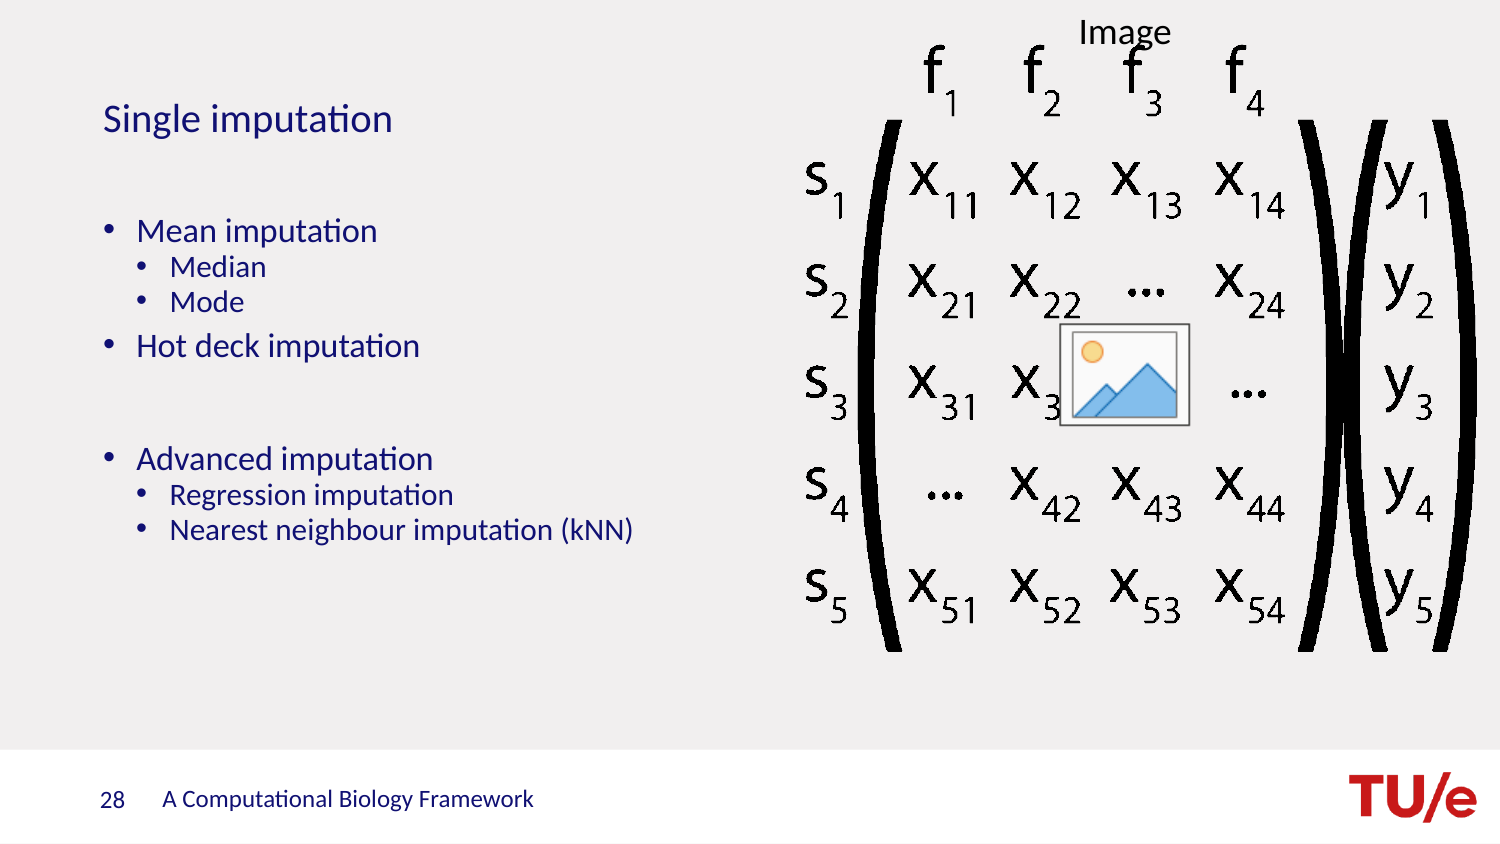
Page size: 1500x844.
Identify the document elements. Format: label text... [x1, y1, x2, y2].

picture [749, 0, 1500, 750]
slide_number 28 [100, 783, 199, 841]
picture [1336, 759, 1489, 835]
list Single imputation Mean imputation Median Mode Hot deck imputation Advanced imputation Regression imputation Nearest neighbour imputation (kNN) [103, 102, 694, 750]
footer A Computational Biology Framework [162, 782, 1267, 841]
